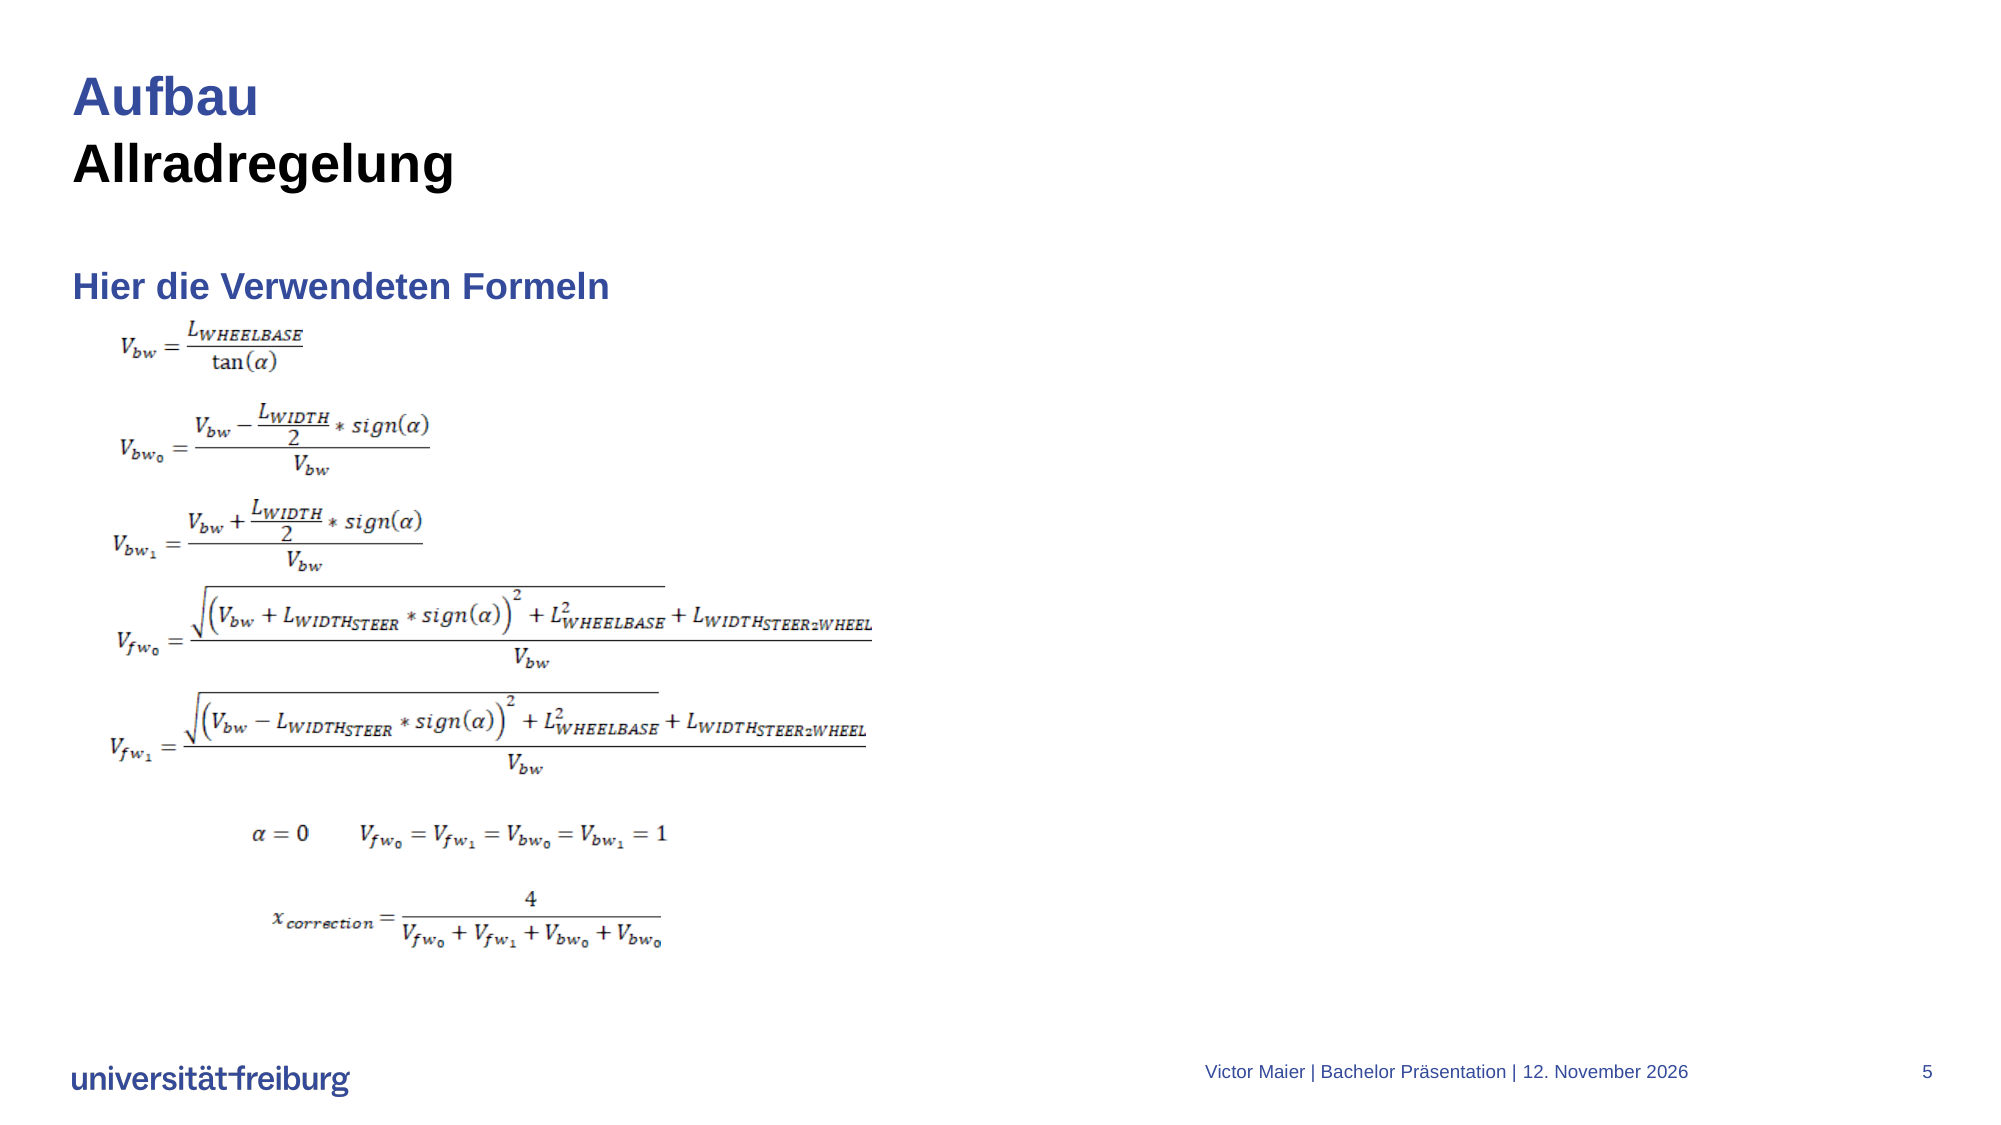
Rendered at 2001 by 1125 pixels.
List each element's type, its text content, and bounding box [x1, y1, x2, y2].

picture [359, 822, 668, 857]
picture [121, 319, 303, 379]
picture [252, 820, 309, 853]
list Hier die Verwendeten Formeln [72, 248, 1933, 1017]
picture [72, 1065, 351, 1097]
picture [117, 583, 872, 675]
picture [272, 891, 661, 956]
footer Victor Maier | Bachelor Präsentation | [488, 1060, 1517, 1090]
slide_number 24. Oktober 2023 [1517, 1060, 1754, 1090]
picture [119, 403, 430, 482]
slide_number 5 [1873, 1060, 1933, 1090]
picture [110, 689, 866, 781]
picture [113, 499, 423, 578]
title Aufbau Allradregelung [72, 59, 1933, 219]
